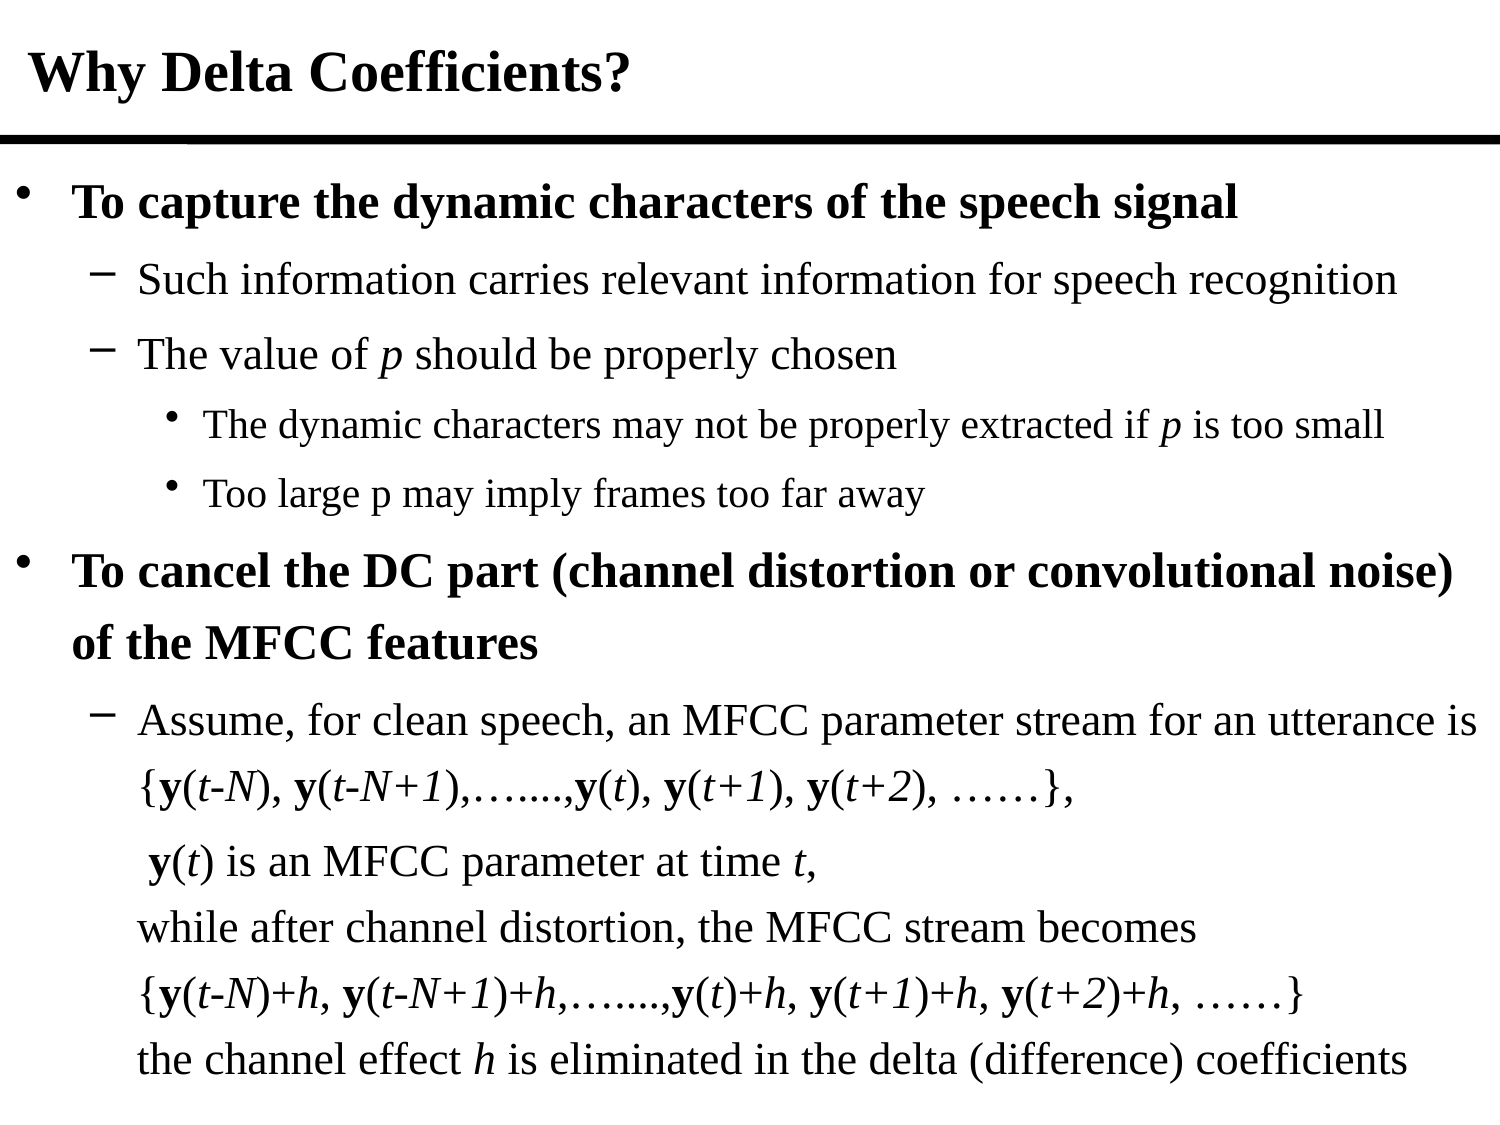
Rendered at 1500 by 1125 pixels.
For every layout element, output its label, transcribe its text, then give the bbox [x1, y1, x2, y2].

title Why Delta Coefficients? [11, 11, 1488, 124]
list To capture the dynamic characters of the speech signal Such information carries relevant information for speech recognition The value of p should be properly chosen The dynamic characters may not be properly extracted if p is too small Too large p may imply frames too far away To cancel the DC part (channel distortion or convolutional noise) of the MFCC features Assume, for clean speech, an MFCC parameter stream for an utterance is {y(t-N), y(t-N+1),…....,y(t), y(t+1), y(t+2), ……}, y(t) is an MFCC parameter at time t, while after channel distortion, the MFCC stream becomes {y(t-N)+h, y(t-N+1)+h,…....,y(t)+h, y(t+1)+h, y(t+2)+h, ……} the channel effect h is eliminated in the delta (difference) coefficients [0, 148, 1495, 1106]
